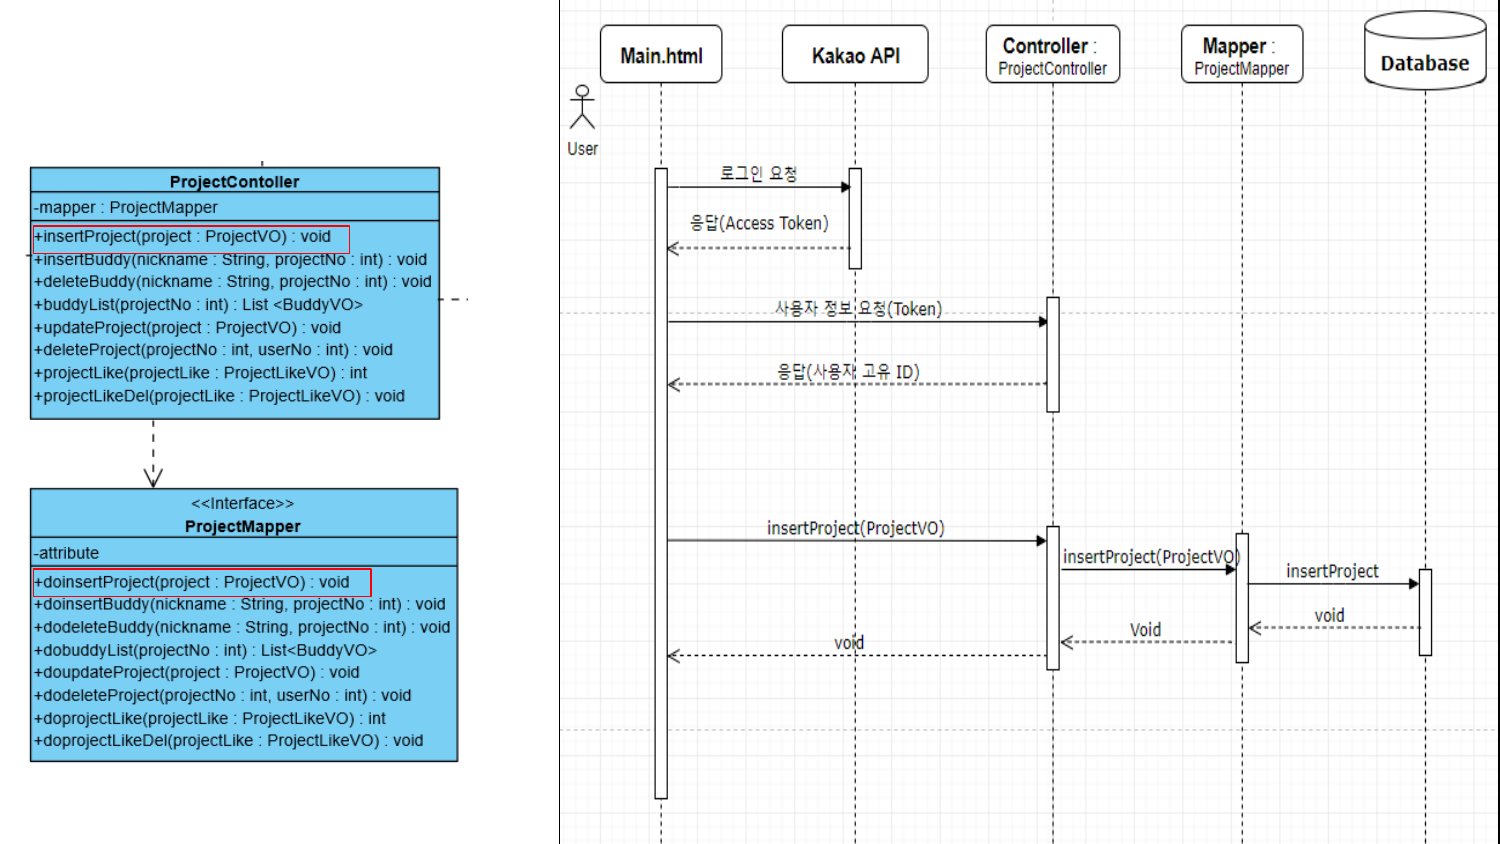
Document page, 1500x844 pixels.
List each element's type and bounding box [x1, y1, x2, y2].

picture [559, 0, 1499, 844]
picture [21, 161, 468, 768]
